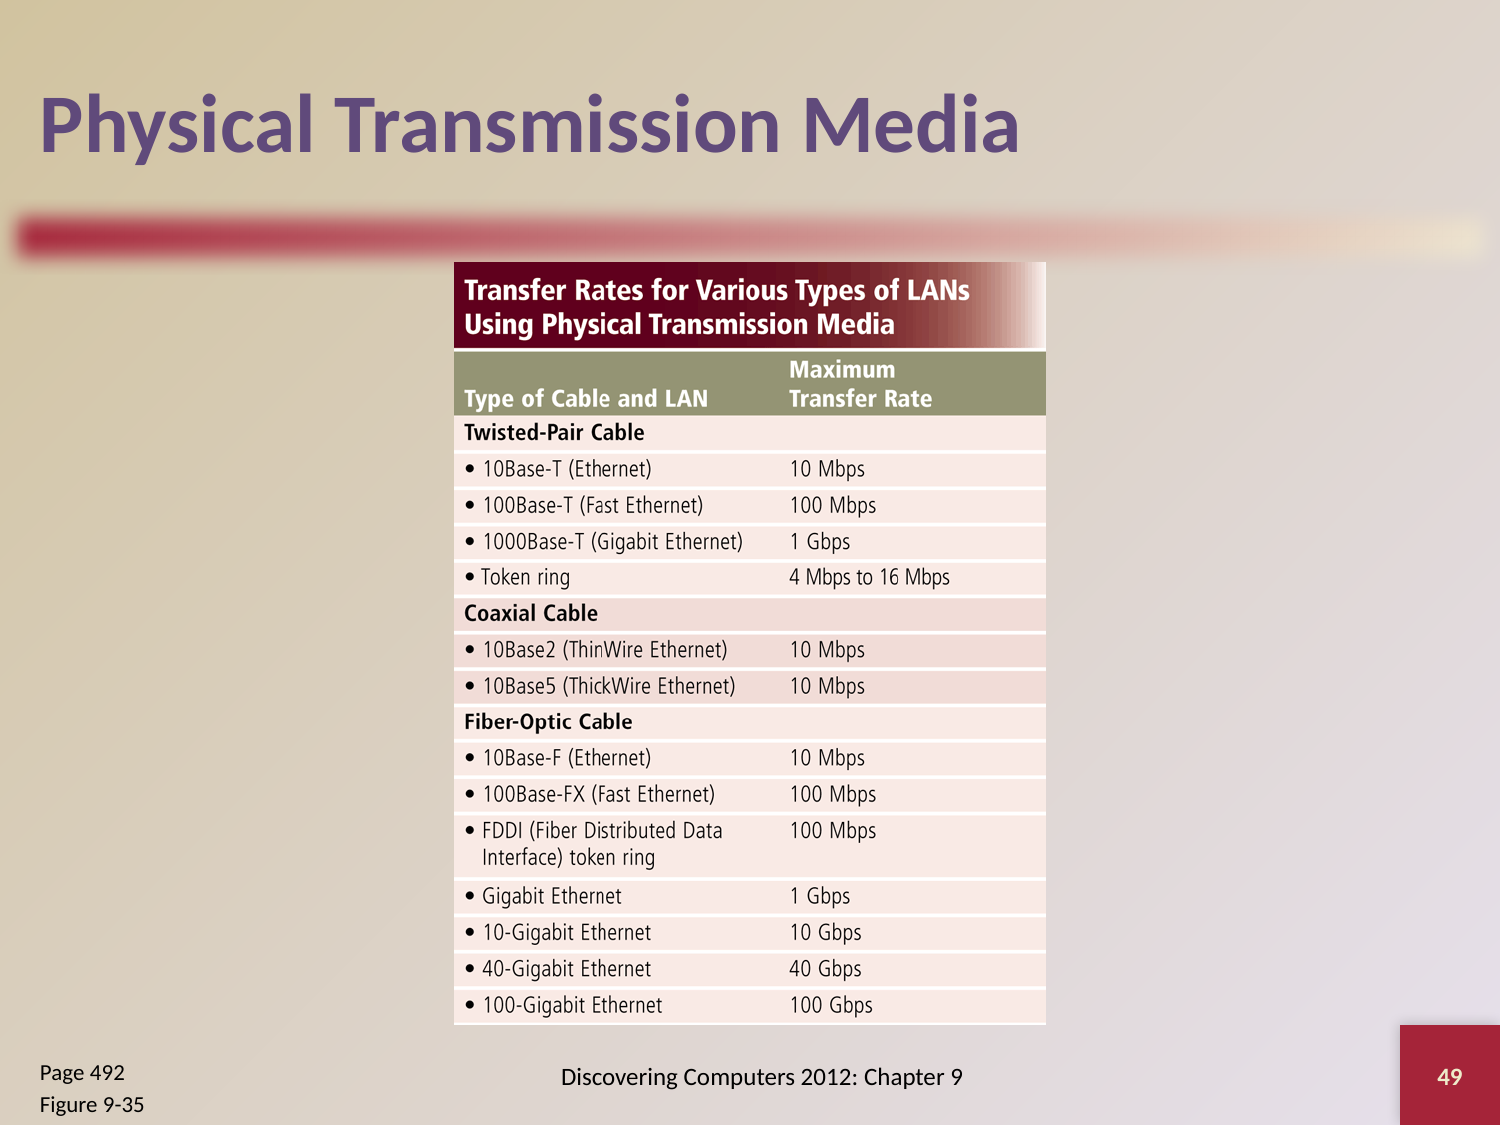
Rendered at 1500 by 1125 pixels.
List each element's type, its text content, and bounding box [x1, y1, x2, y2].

slide_number 49 [1400, 1025, 1500, 1125]
title Physical Transmission Media [24, 24, 1475, 213]
list Page 492 Figure 9-35 [24, 1050, 300, 1125]
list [453, 262, 1047, 1026]
footer Discovering Computers 2012: Chapter 9 [450, 1037, 1075, 1113]
